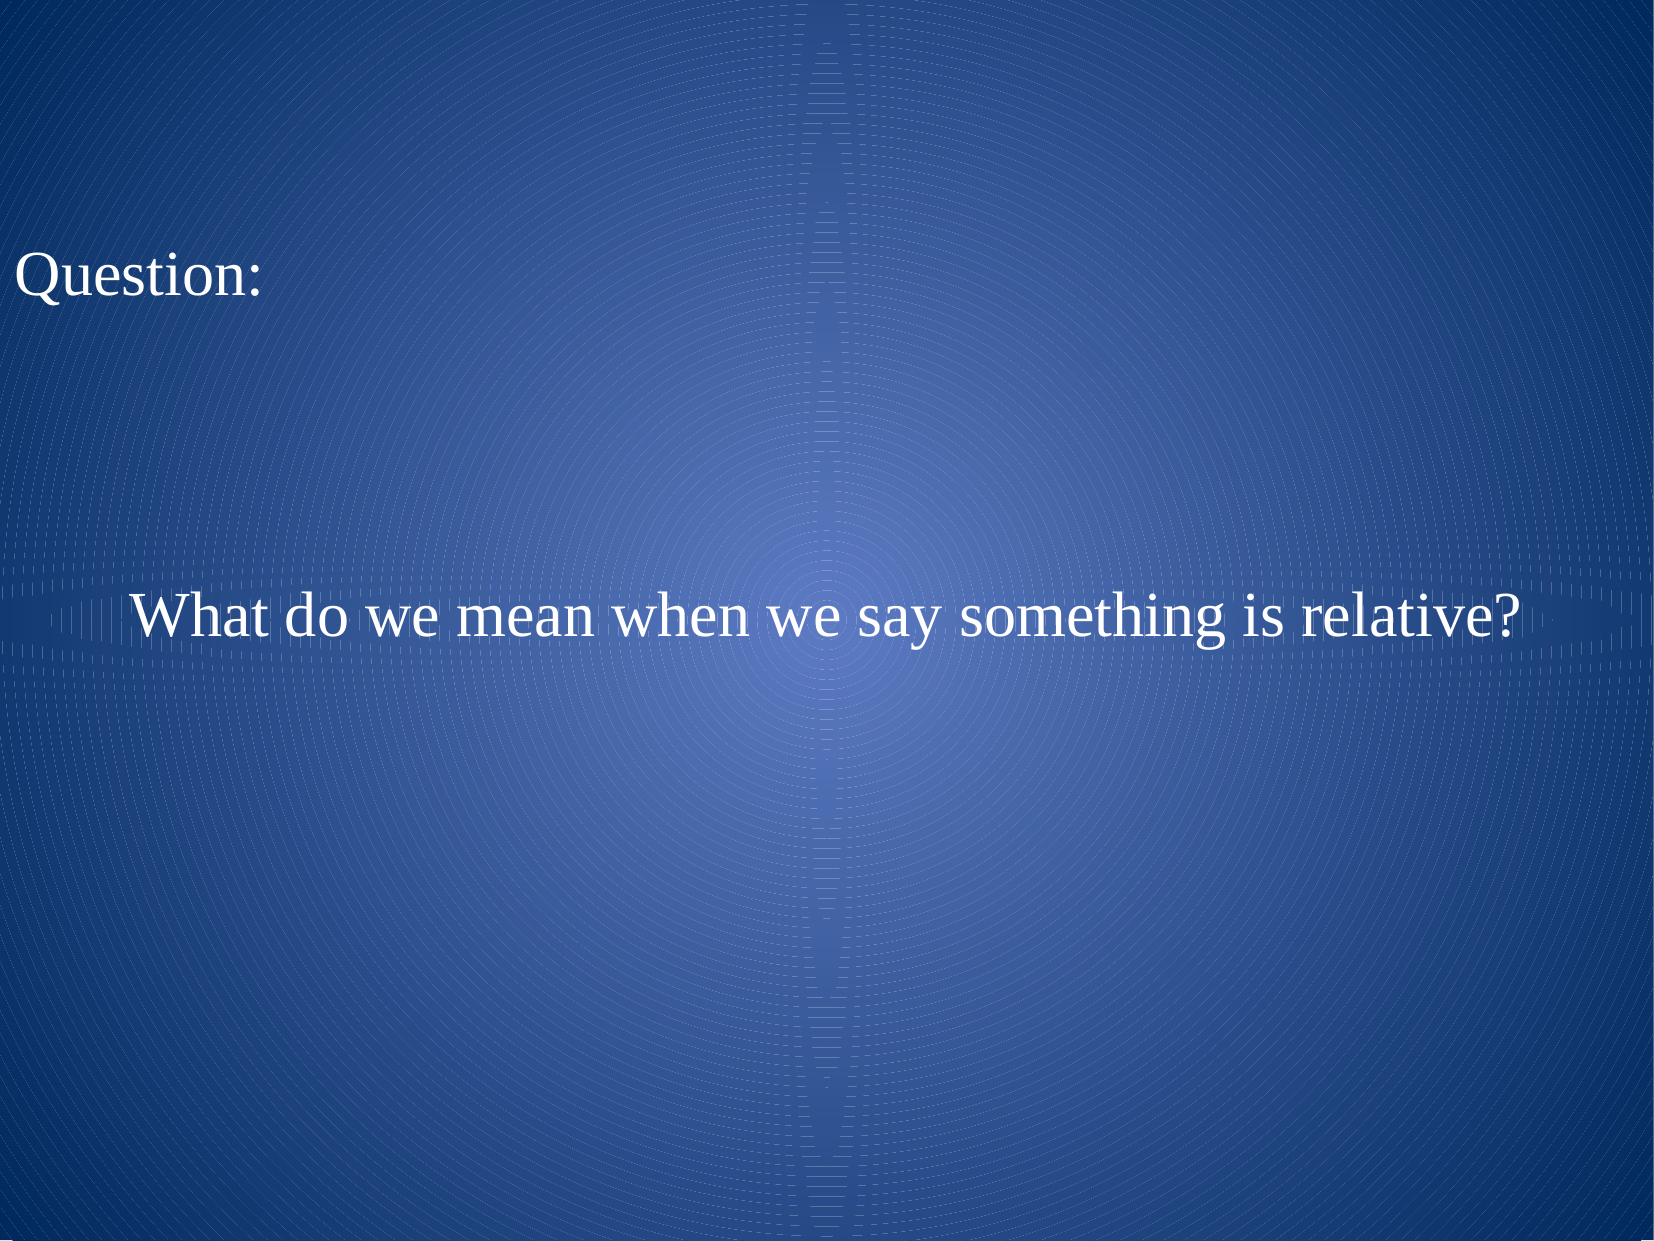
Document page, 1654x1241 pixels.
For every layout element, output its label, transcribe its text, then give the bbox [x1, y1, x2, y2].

text_box What do we mean when we say something is relative? [0, 564, 1654, 657]
text_box Question: [0, 224, 1654, 317]
